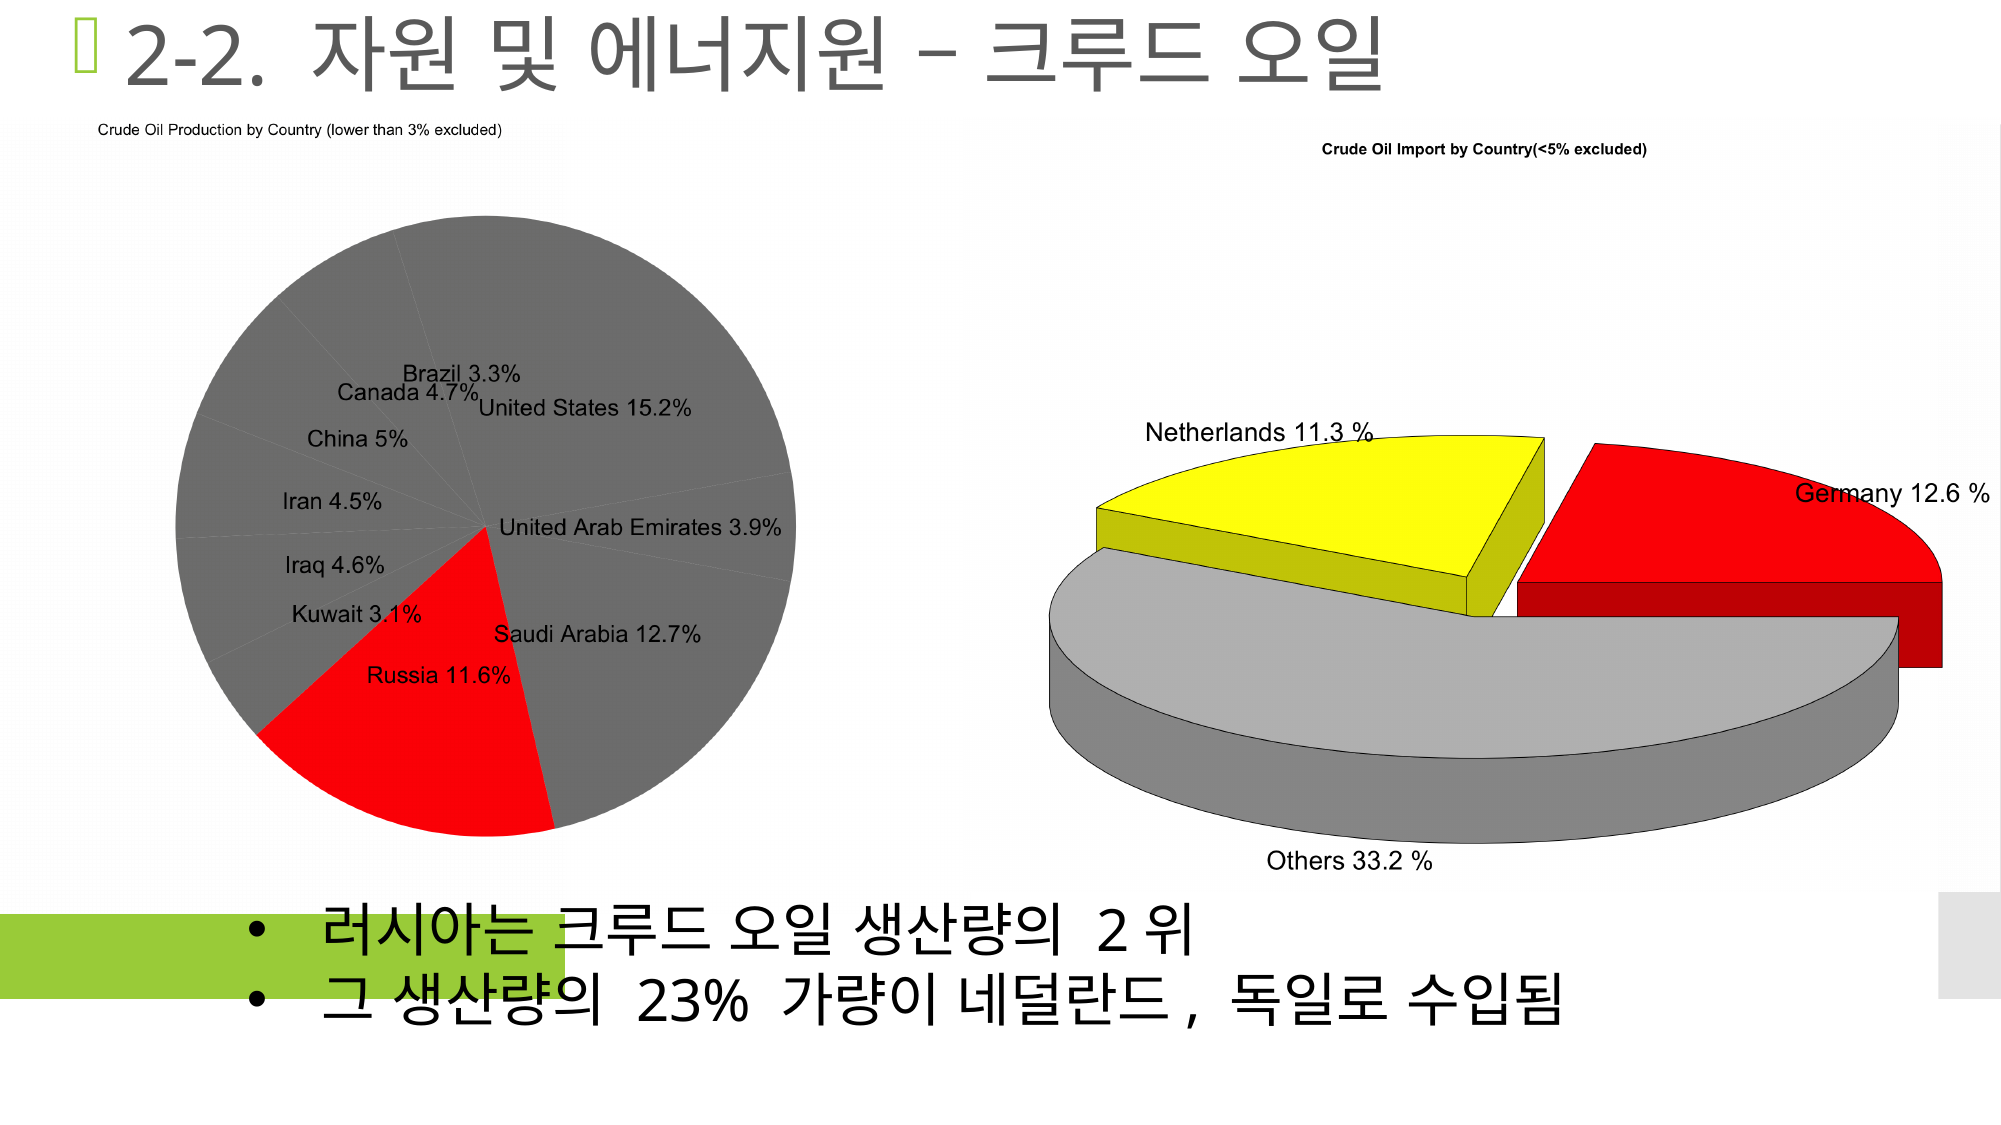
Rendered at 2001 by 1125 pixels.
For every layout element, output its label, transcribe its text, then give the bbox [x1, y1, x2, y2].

text_box 러시아는 크루드 오일 생산량의 2위 그 생산량의 23% 가량이 네덜란드, 독일로 수입됨 [232, 892, 1768, 1041]
picture [0, 117, 2000, 914]
list 2-2. 자원 및 에너지원 – 크루드 오일 [57, 0, 1455, 117]
